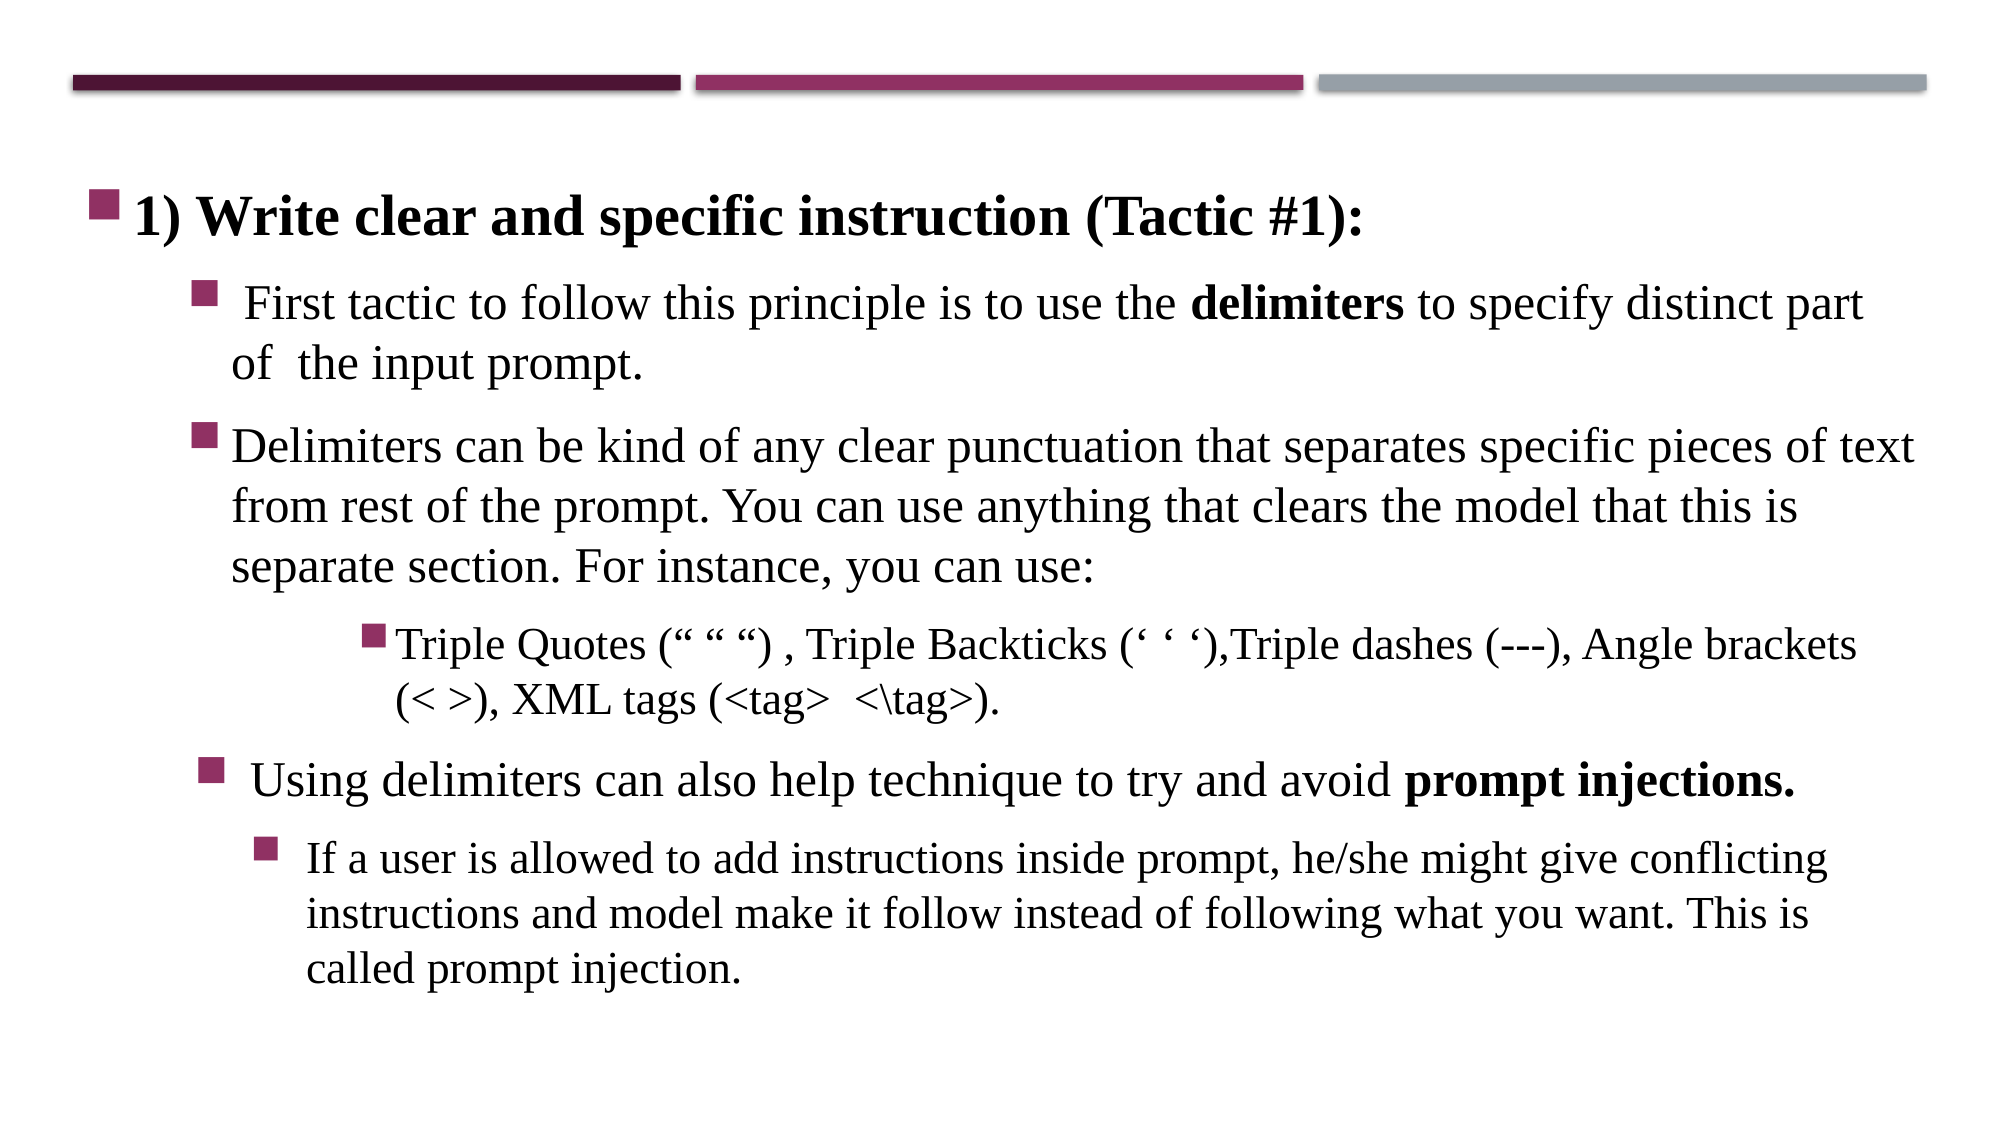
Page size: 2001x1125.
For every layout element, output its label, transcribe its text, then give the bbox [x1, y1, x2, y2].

list 1) Write clear and specific instruction (Tactic #1): First tactic to follow this principle is to use the delimiters to specify distinct part of the input prompt. Delimiters can be kind of any clear punctuation that separates specific pieces of text from rest of the prompt. You can use anything that clears the model that this is separate section. For instance, you can use: Triple Quotes (“ “ “) , Triple Backticks (‘ ‘ ‘),Triple dashes (---), Angle brackets (< >), XML tags (<tag> <\tag>). Using delimiters can also help technique to try and avoid prompt injections. If a user is allowed to add instructions inside prompt, he/she might give conflicting instructions and model make it follow instead of following what you want. This is called prompt injection. [68, 180, 1932, 1087]
